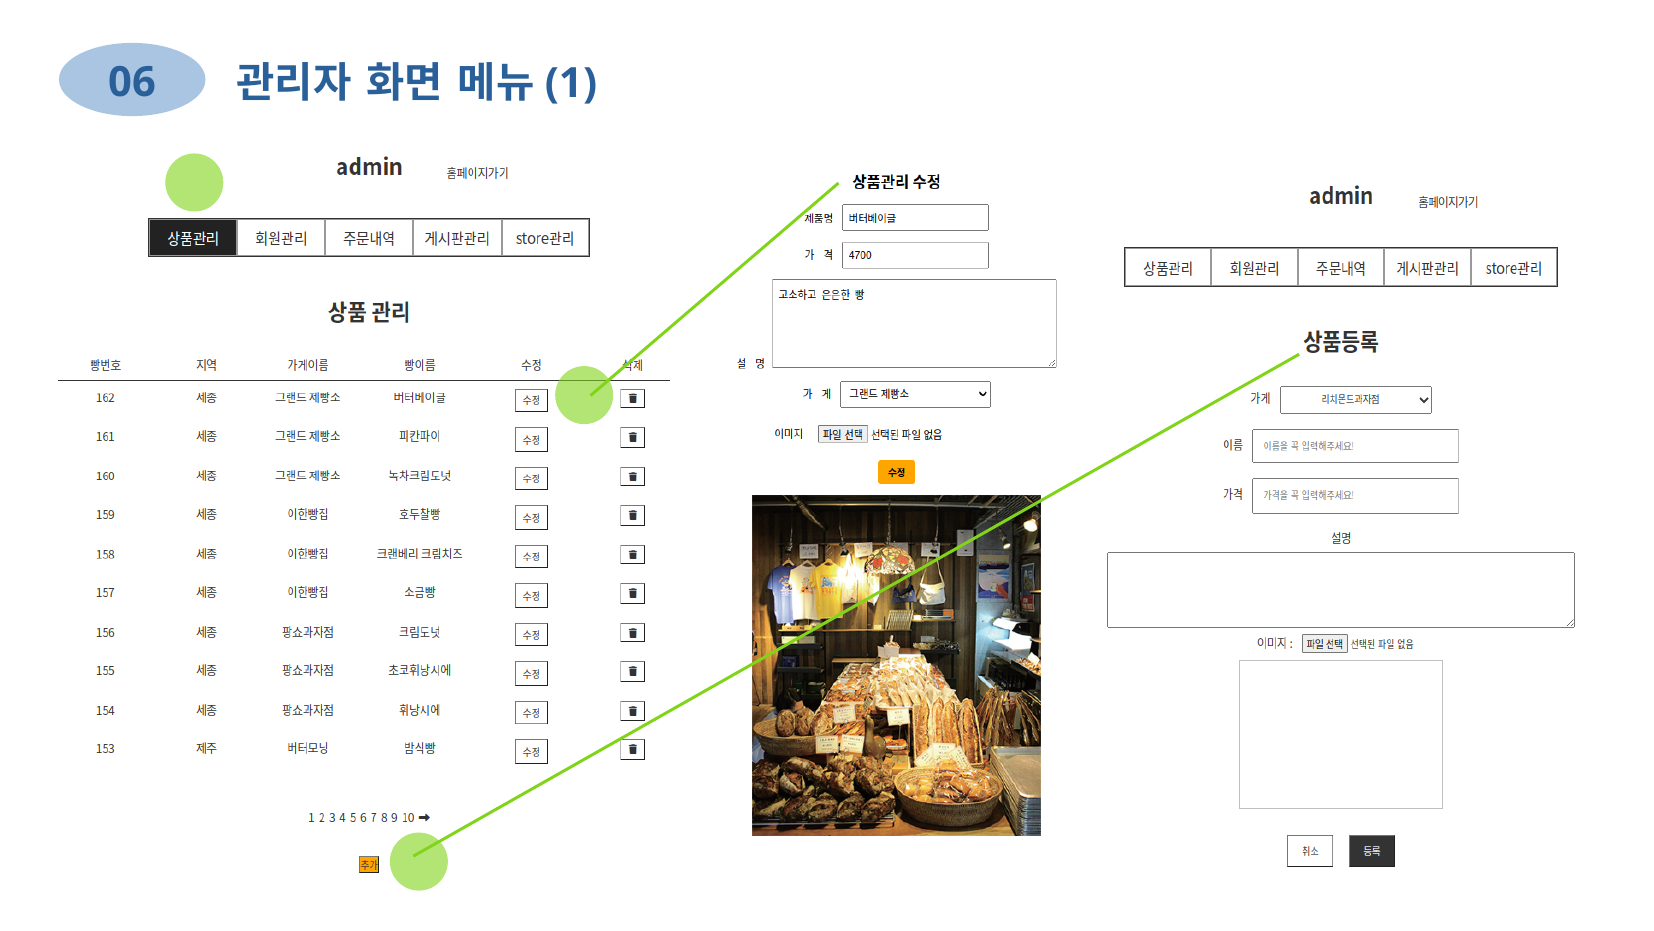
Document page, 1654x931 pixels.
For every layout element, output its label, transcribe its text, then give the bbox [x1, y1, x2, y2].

picture [58, 147, 670, 888]
text_box 06 [58, 42, 206, 117]
text_box 관리자 화면 메뉴(1) [221, 48, 749, 113]
picture [708, 161, 1593, 885]
